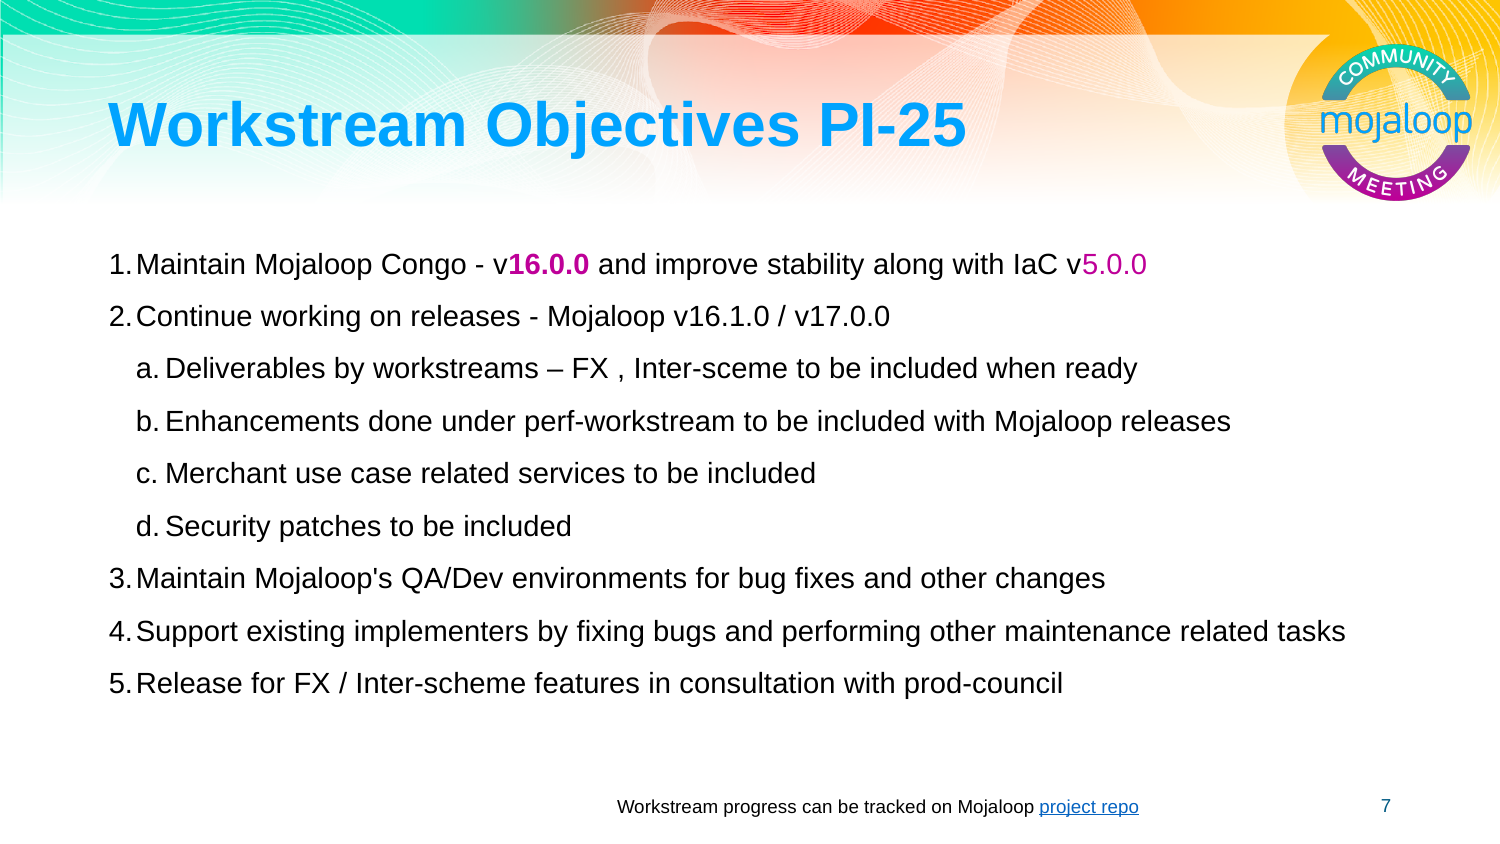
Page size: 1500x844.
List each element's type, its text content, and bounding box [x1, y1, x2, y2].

picture [0, 0, 1500, 844]
list Maintain Mojaloop Congo - v16.0.0 and improve stability along with IaC v5.0.0 Continue working on releases - Mojaloop v16.1.0 / v17.0.0 Deliverables by workstreams – FX , Inter-sceme to be included when ready Enhancements done under perf-workstream to be included with Mojaloop releases Merchant use case related services to be included Security patches to be included Maintain Mojaloop's QA/Dev environments for bug fixes and other changes Support existing implementers by fixing bugs and performing other maintenance related tasks Release for FX / Inter-scheme features in consultation with prod-council [103, 224, 1397, 703]
text_box Workstream progress can be tracked on Mojaloop project repo [602, 779, 1241, 830]
slide_number 7 [1241, 782, 1397, 827]
title Workstream Objectives PI-25 [103, 44, 1264, 208]
